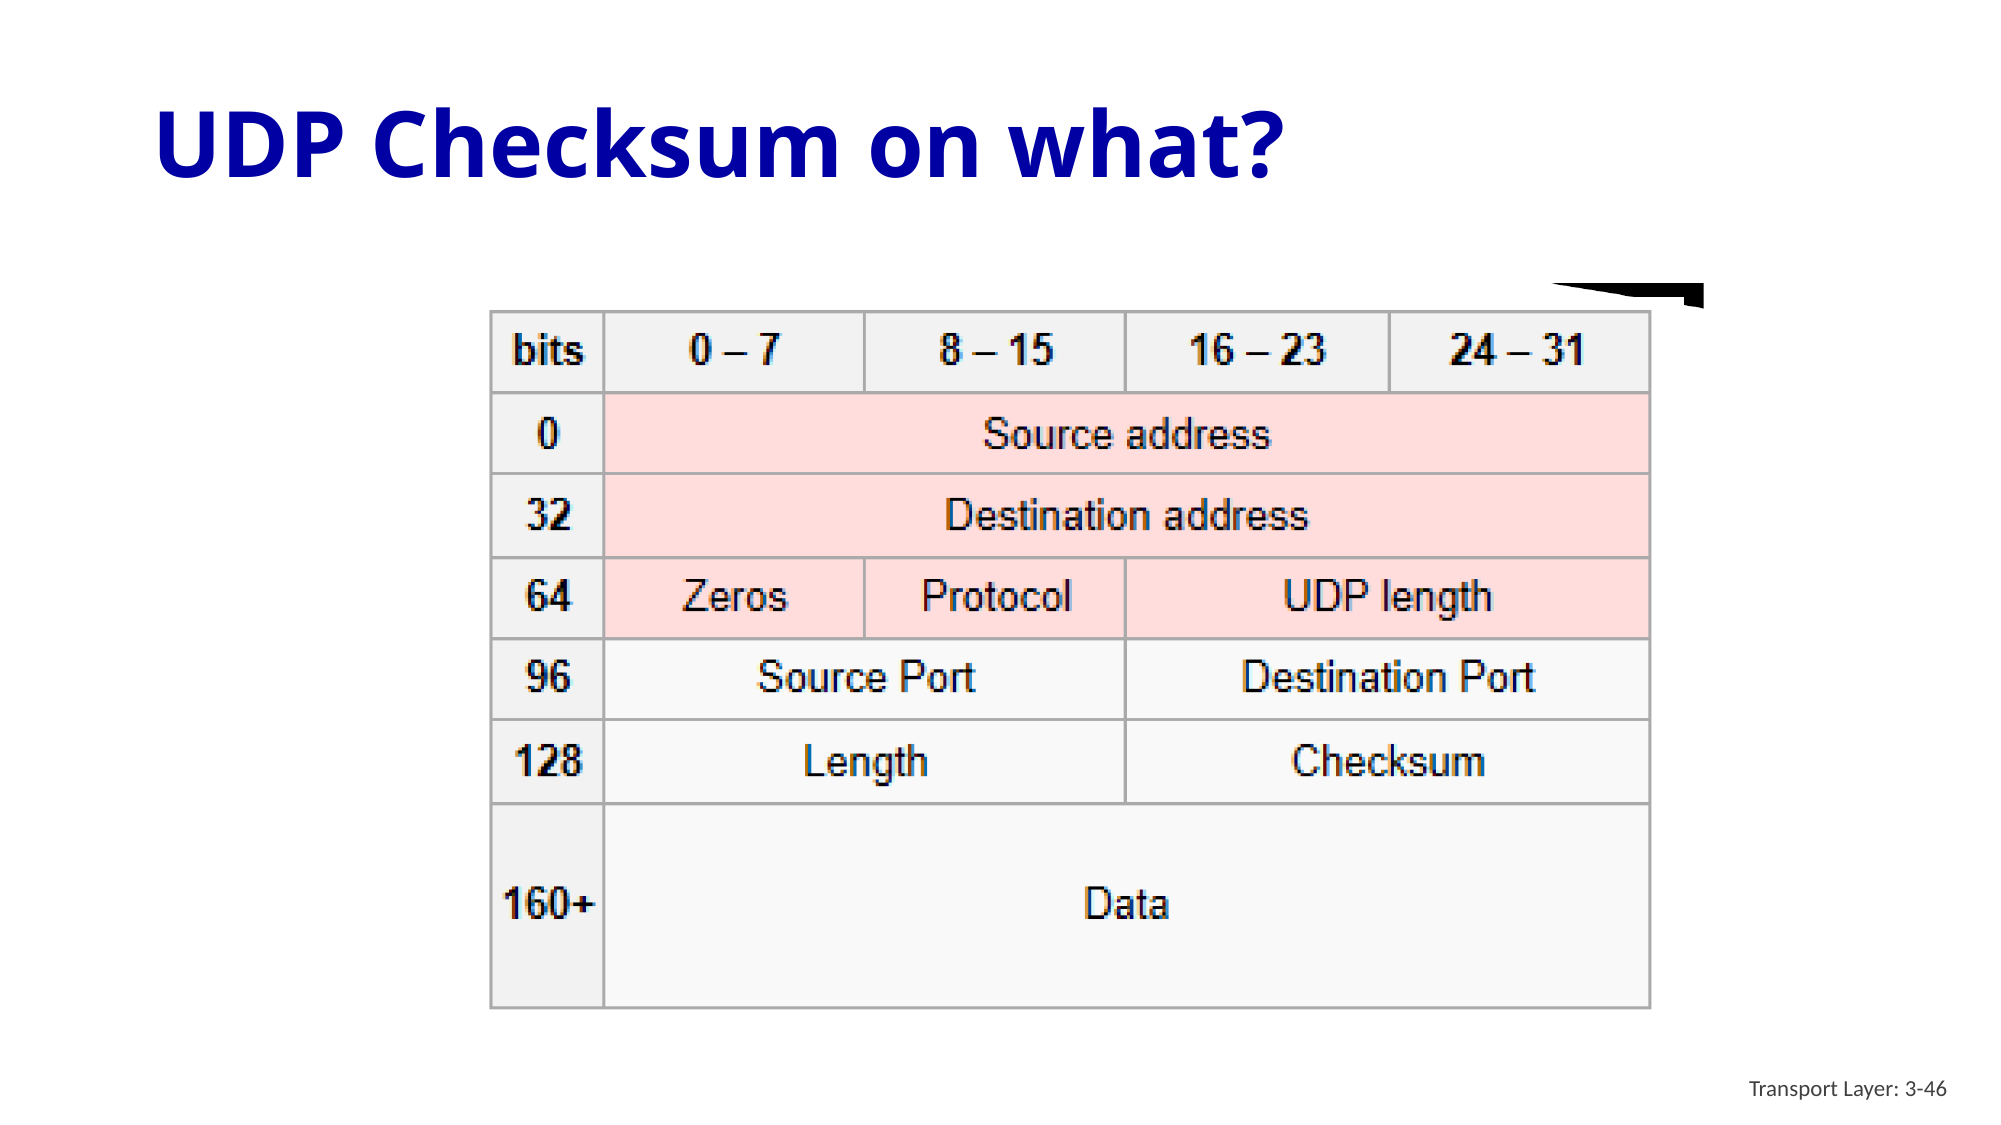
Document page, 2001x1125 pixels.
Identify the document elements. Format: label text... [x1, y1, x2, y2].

slide_number Transport Layer: 3-46 [1512, 1056, 1963, 1117]
picture [440, 283, 1704, 1051]
title UDP Checksum on what? [137, 74, 1863, 221]
